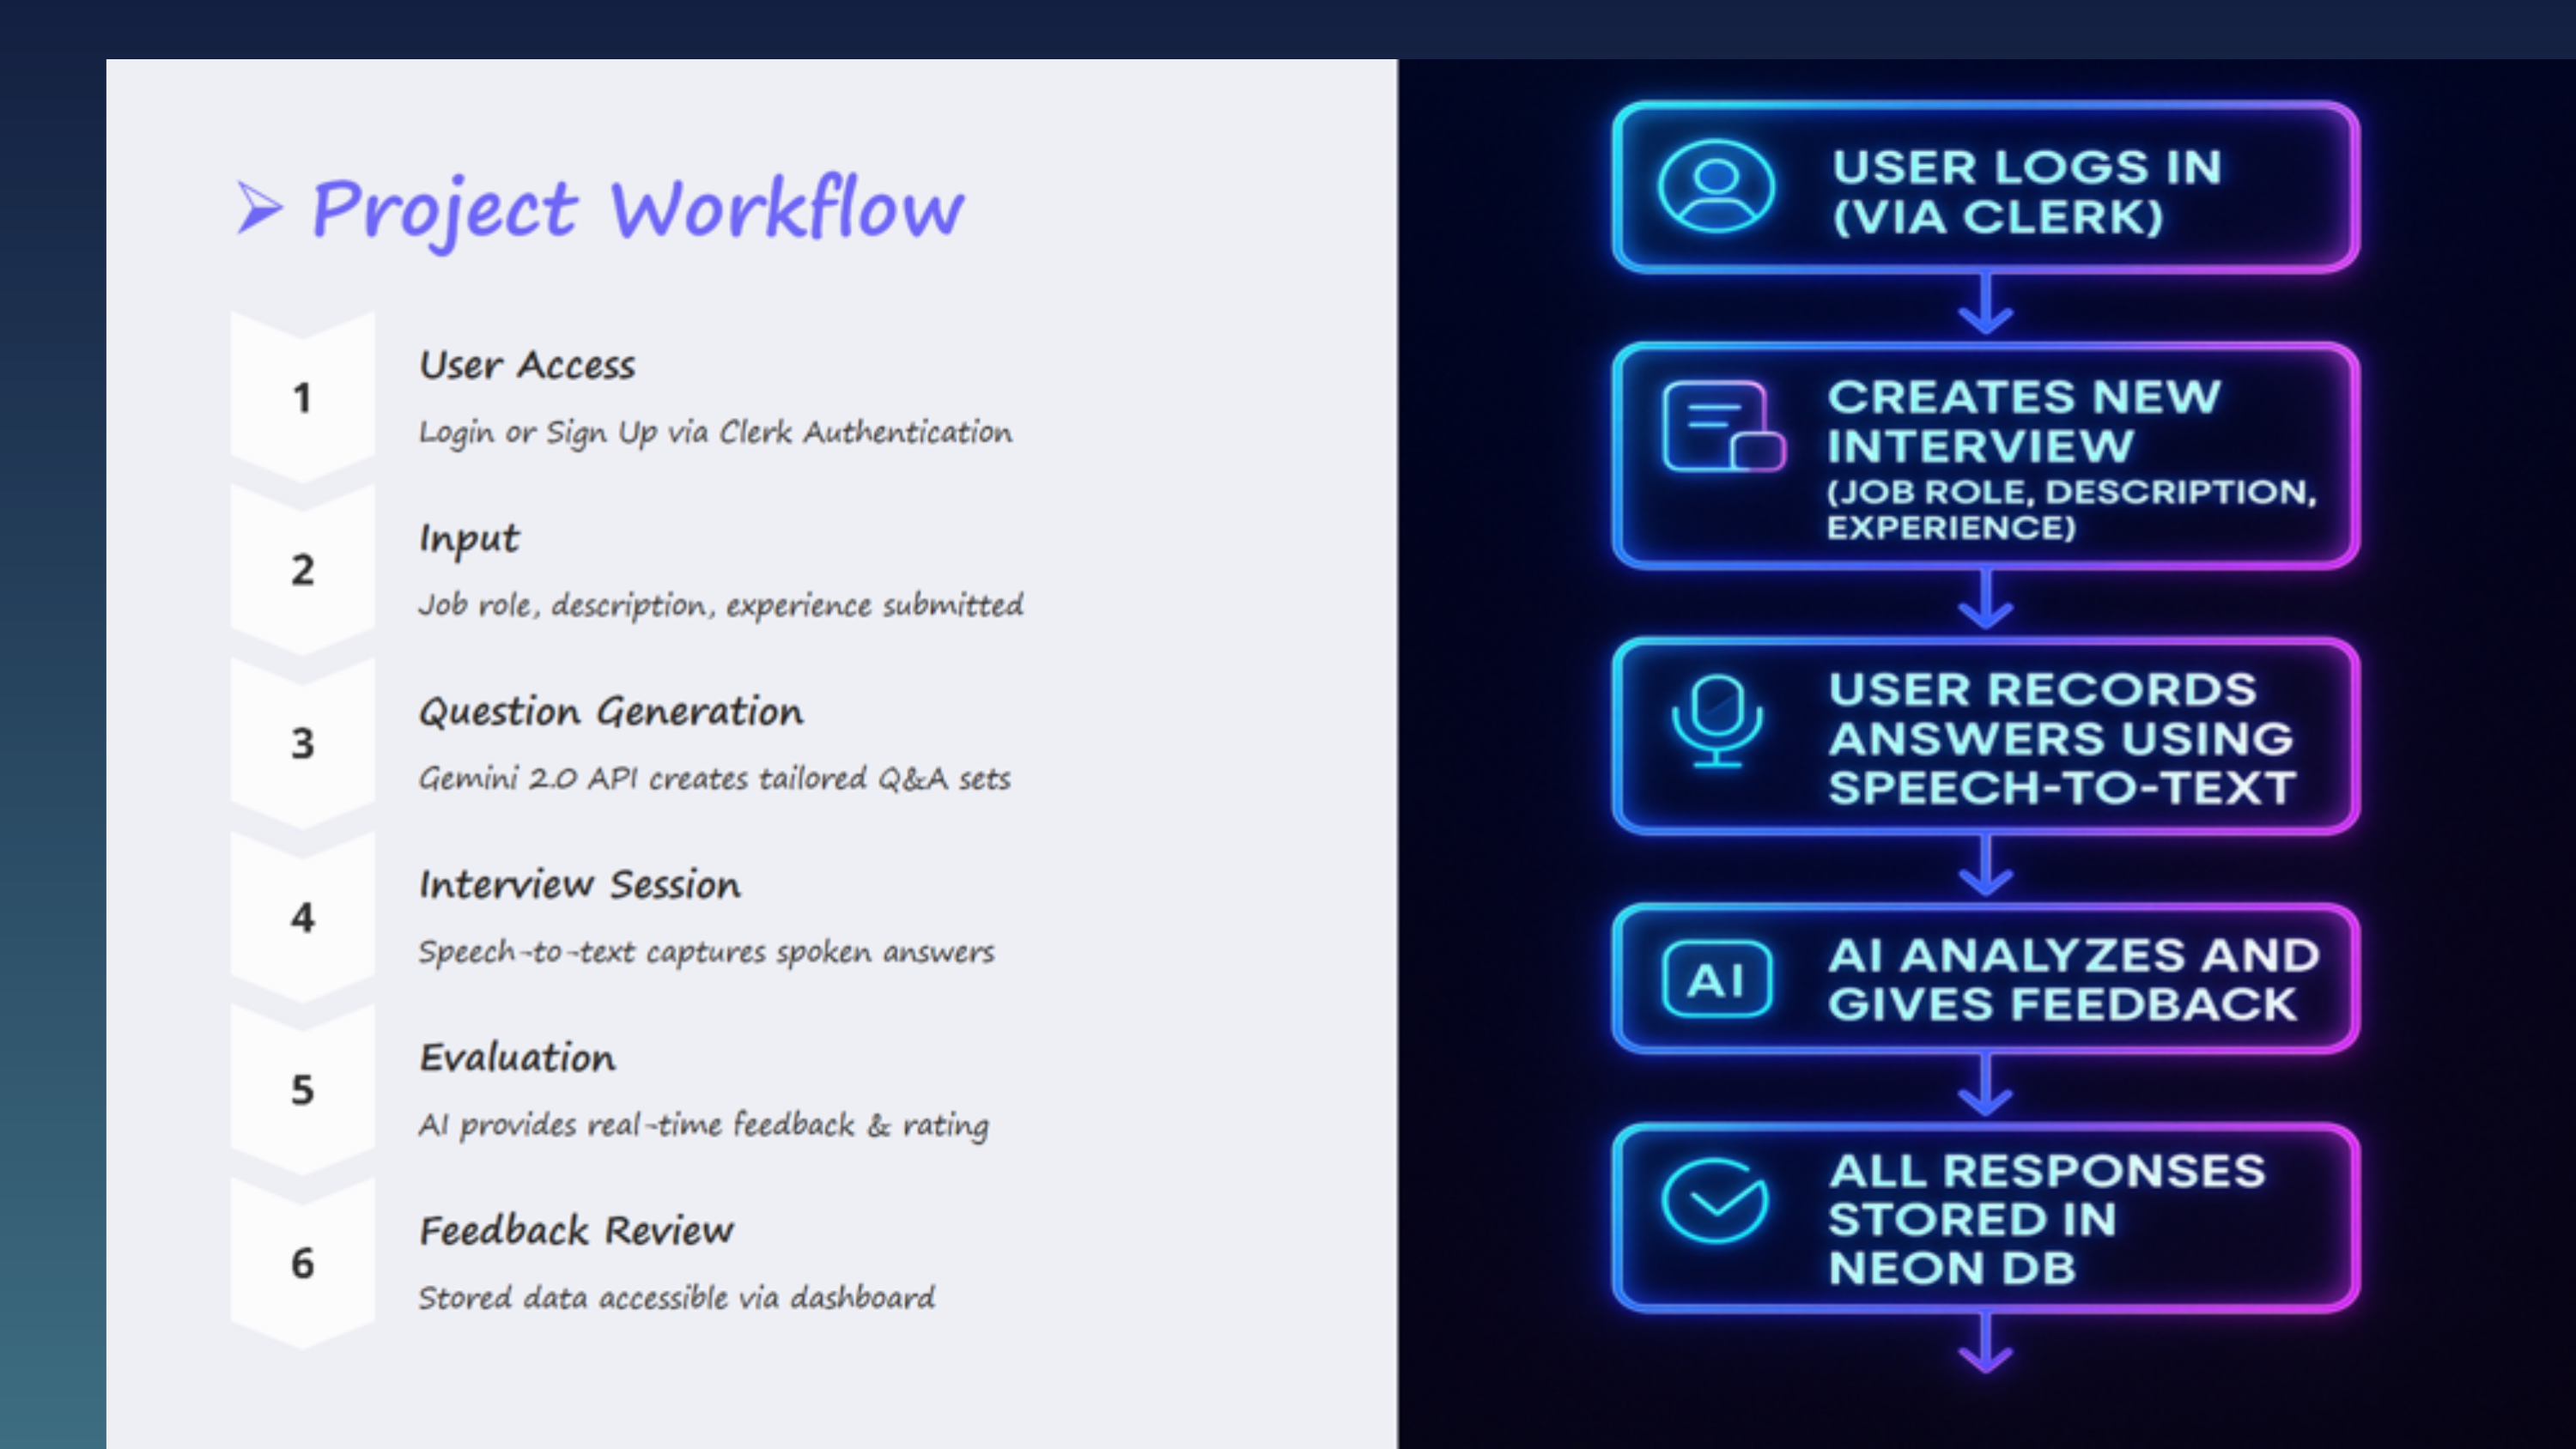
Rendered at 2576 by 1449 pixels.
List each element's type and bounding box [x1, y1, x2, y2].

text_box [106, 59, 2576, 1449]
